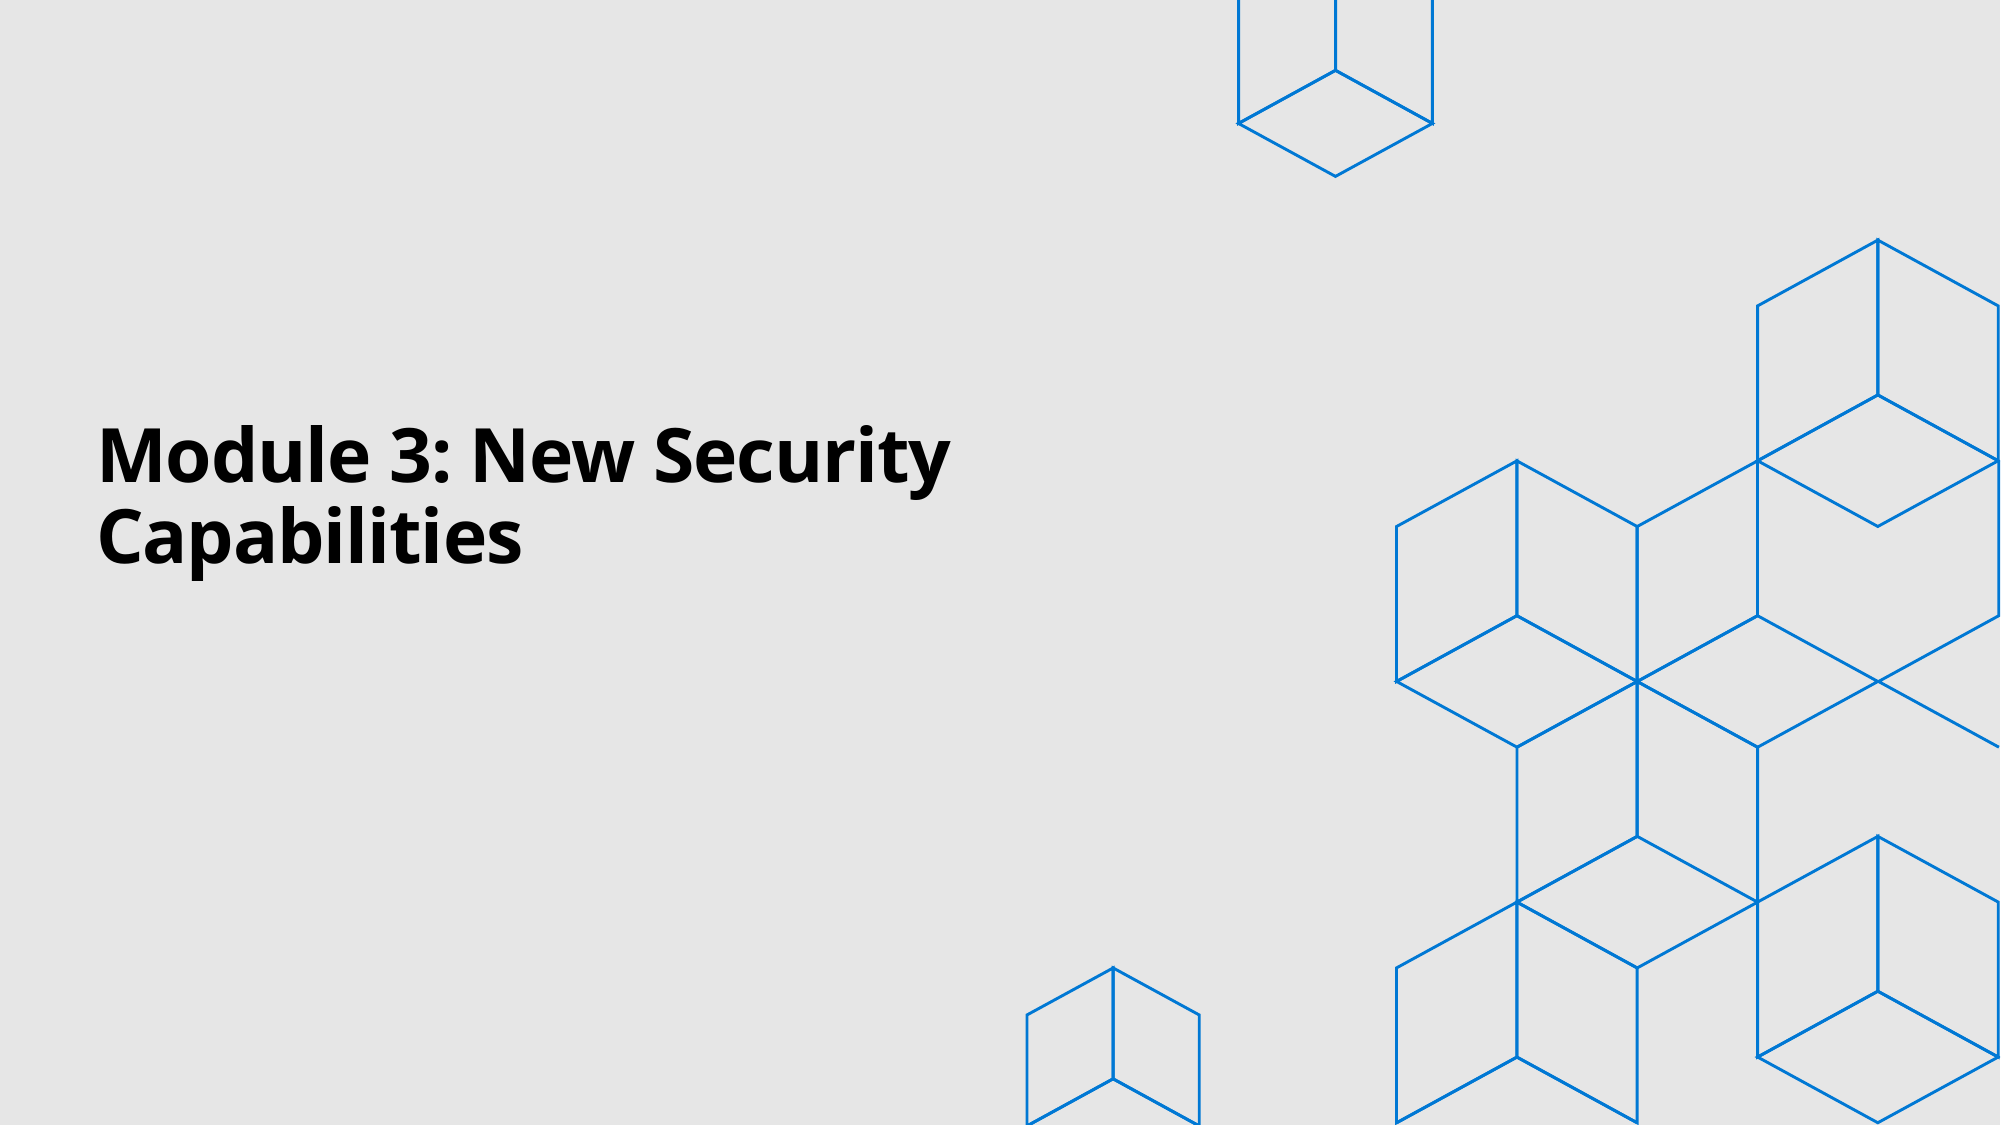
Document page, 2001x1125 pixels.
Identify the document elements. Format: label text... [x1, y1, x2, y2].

title Module 3: New Security Capabilities [96, 416, 1146, 580]
